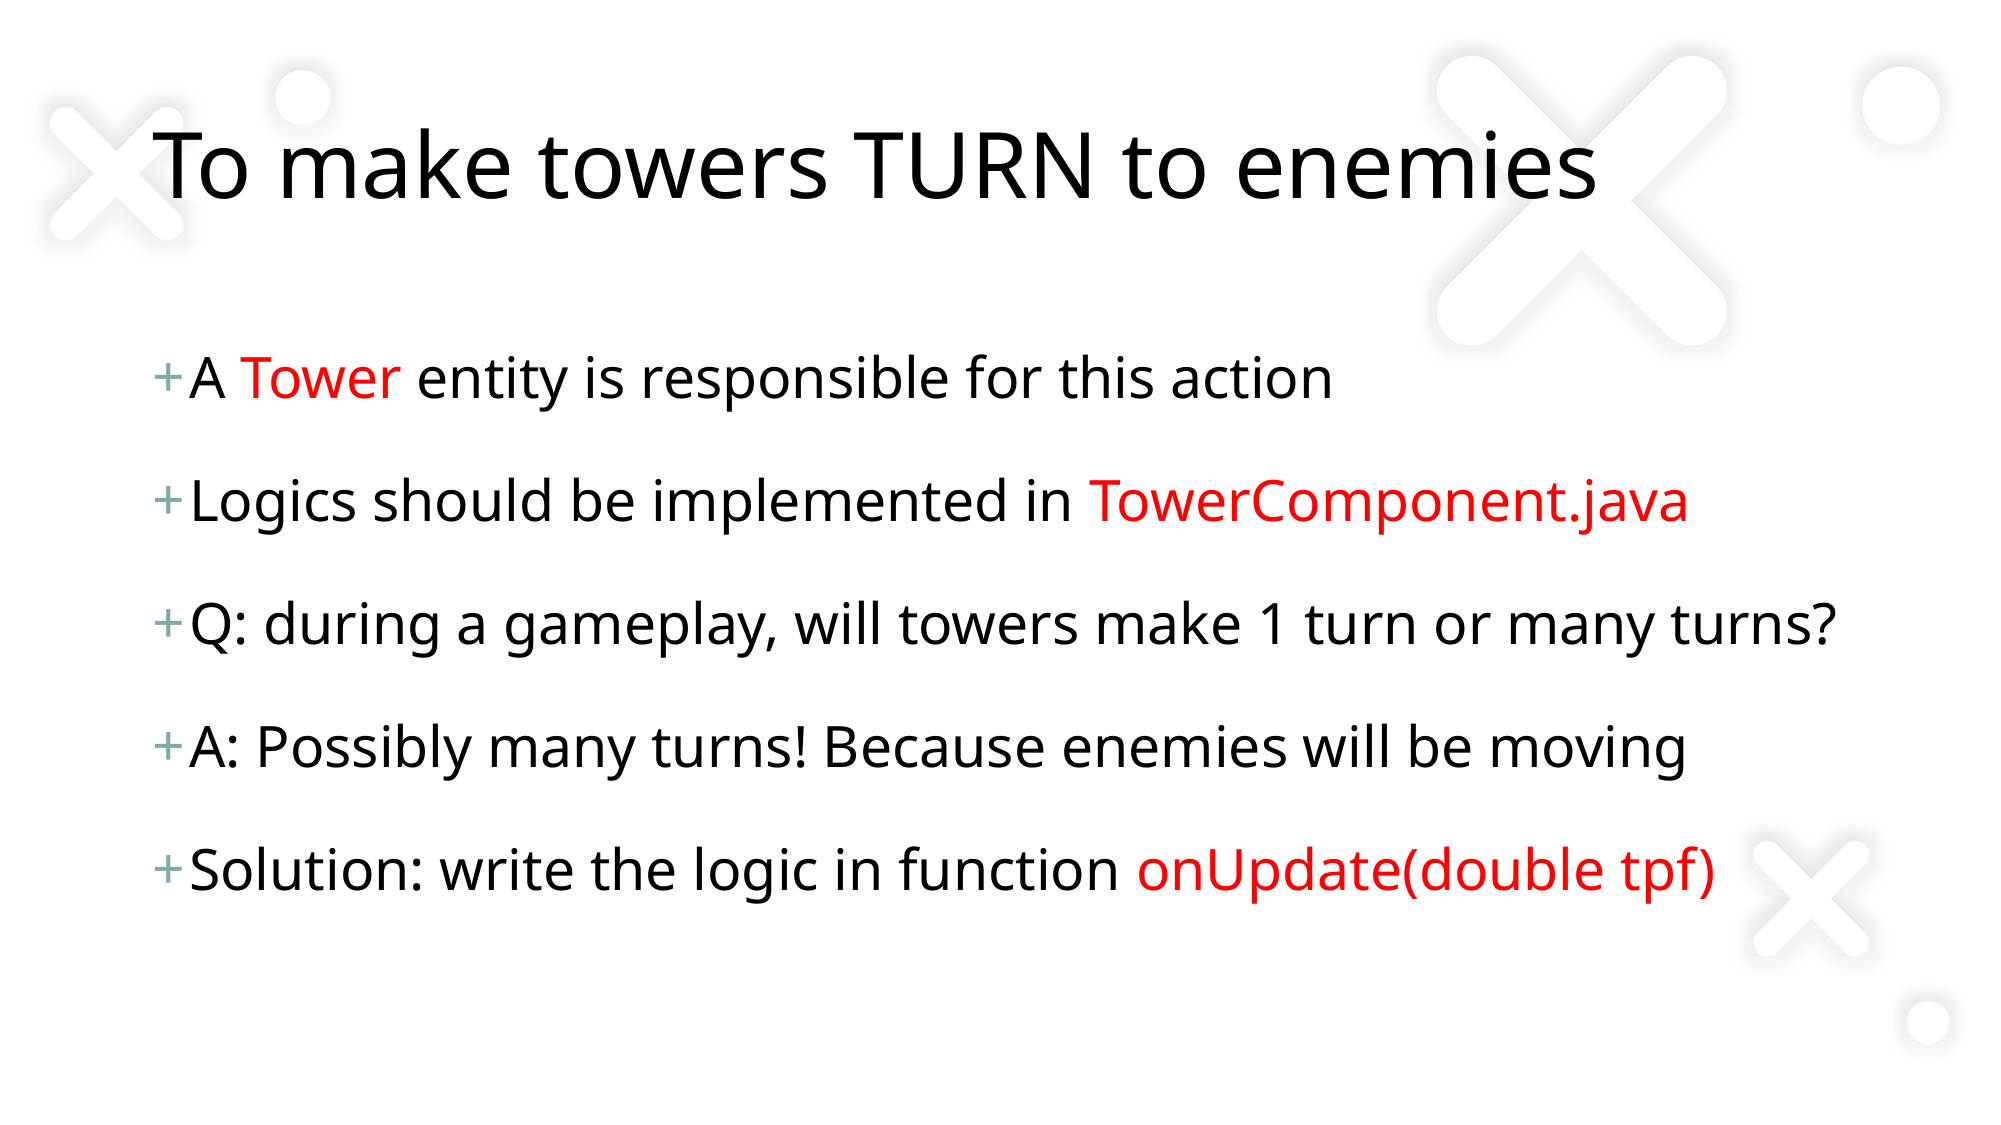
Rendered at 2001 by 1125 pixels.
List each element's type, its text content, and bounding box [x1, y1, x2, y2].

list A Tower entity is responsible for this action Logics should be implemented in TowerComponent.java Q: during a gameplay, will towers make 1 turn or many turns? A: Possibly many turns! Because enemies will be moving Solution: write the logic in function onUpdate(double tpf) [137, 299, 1863, 1014]
title To make towers TURN to enemies [137, 59, 1863, 278]
